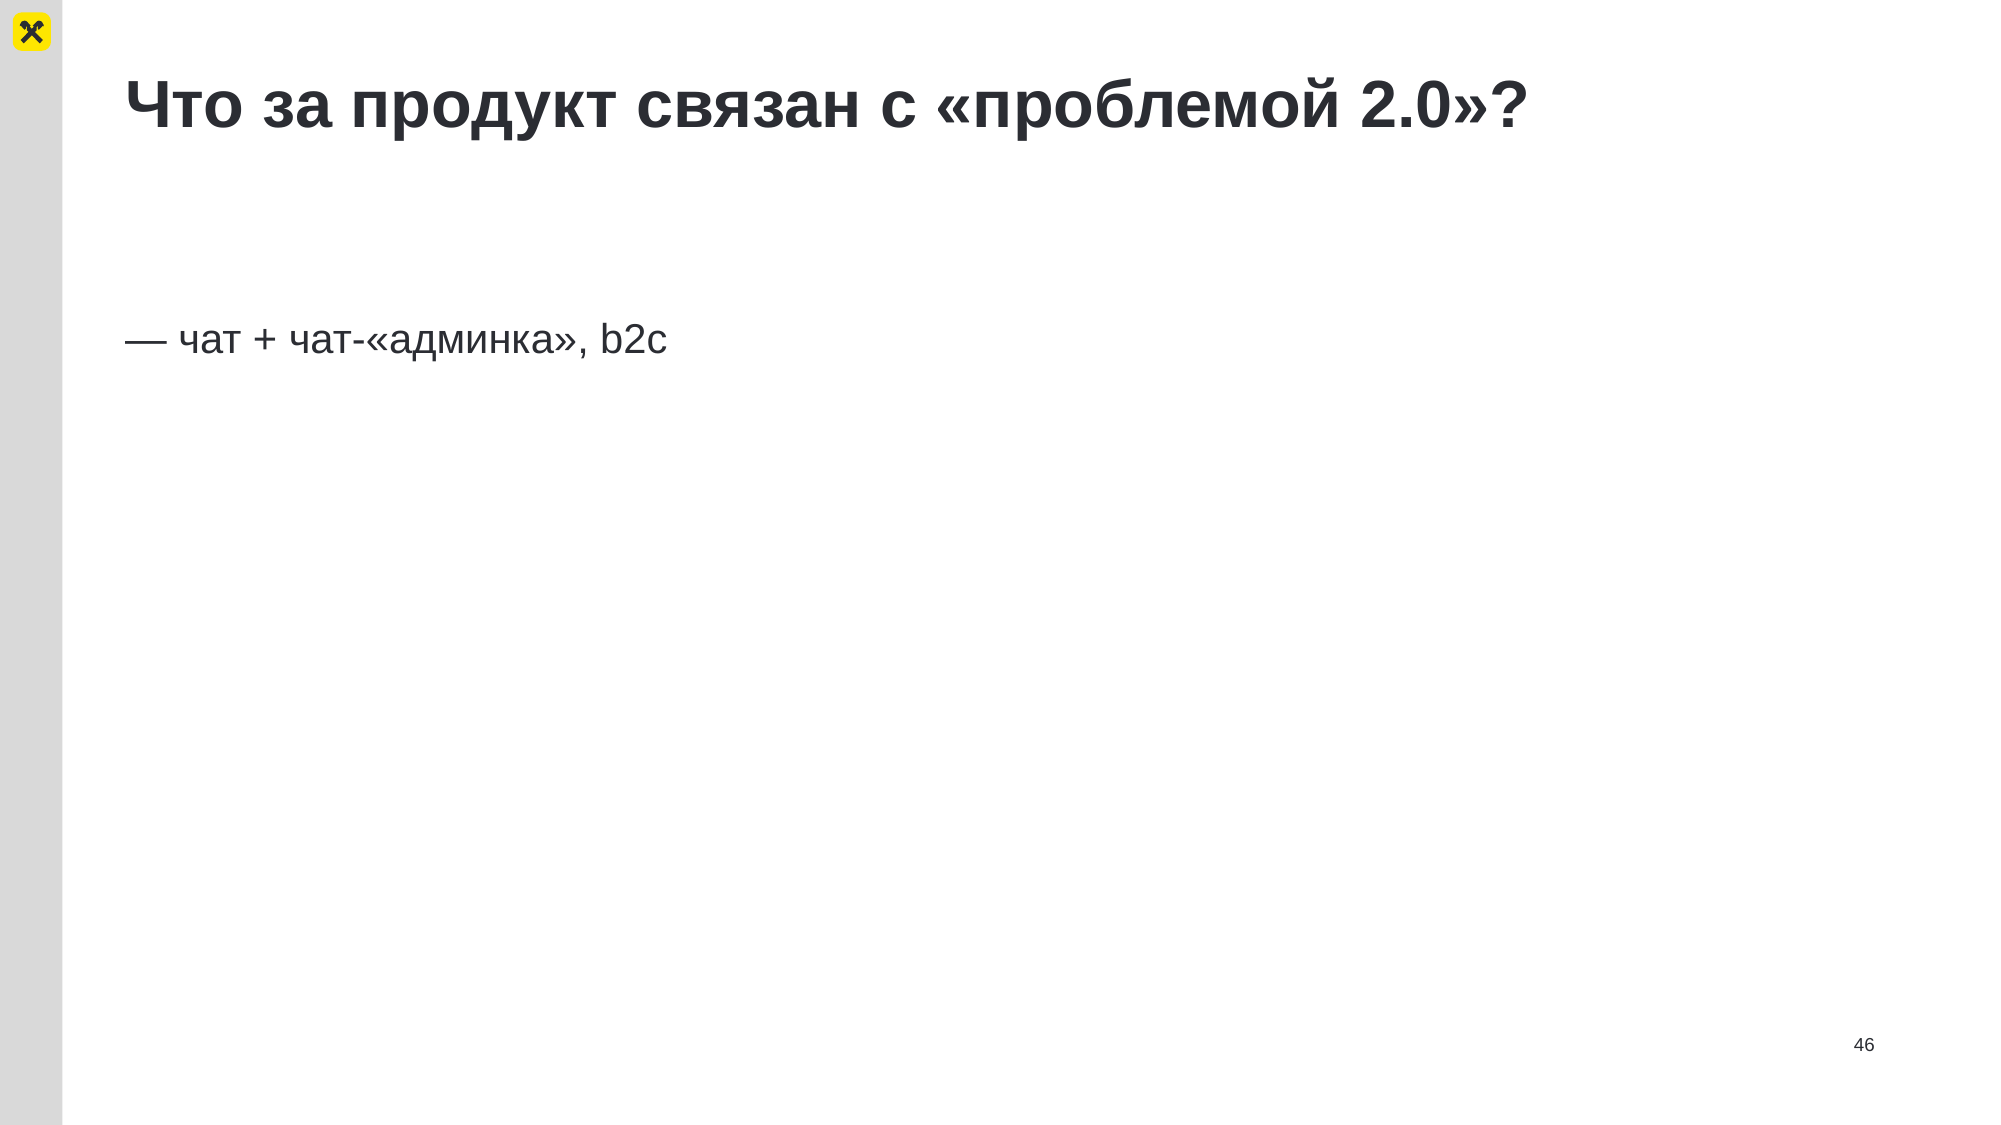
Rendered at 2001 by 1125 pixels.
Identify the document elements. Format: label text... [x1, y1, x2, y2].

title Что за продукт связан с «проблемой 2.0»? [125, 62, 1875, 157]
slide_number 46 [1749, 1000, 1875, 1064]
list — чат + чат-«админка», b2c [125, 278, 1769, 852]
